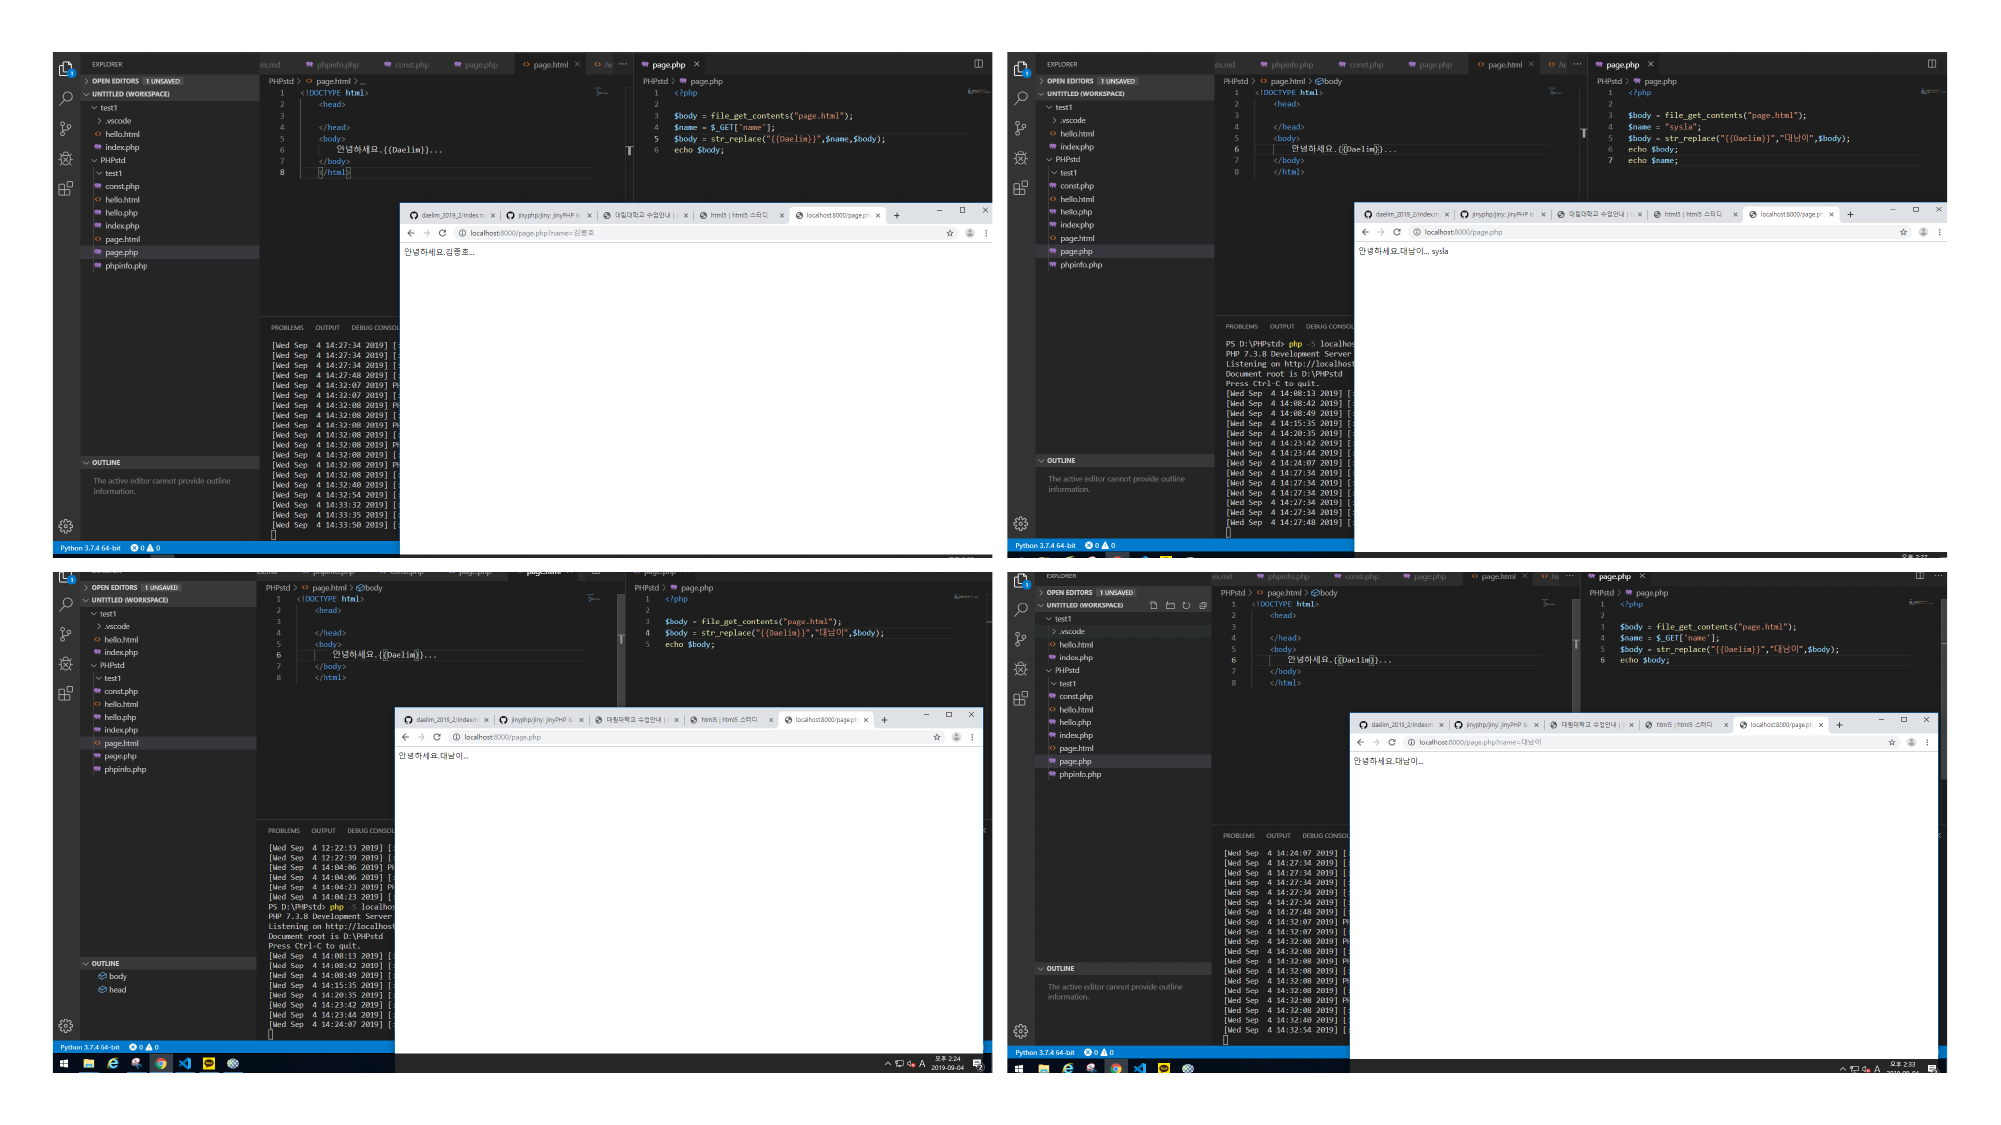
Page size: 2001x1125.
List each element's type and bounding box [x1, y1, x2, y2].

picture [1007, 52, 1948, 558]
picture [1007, 572, 1948, 1073]
picture [52, 572, 993, 1073]
picture [52, 52, 993, 558]
